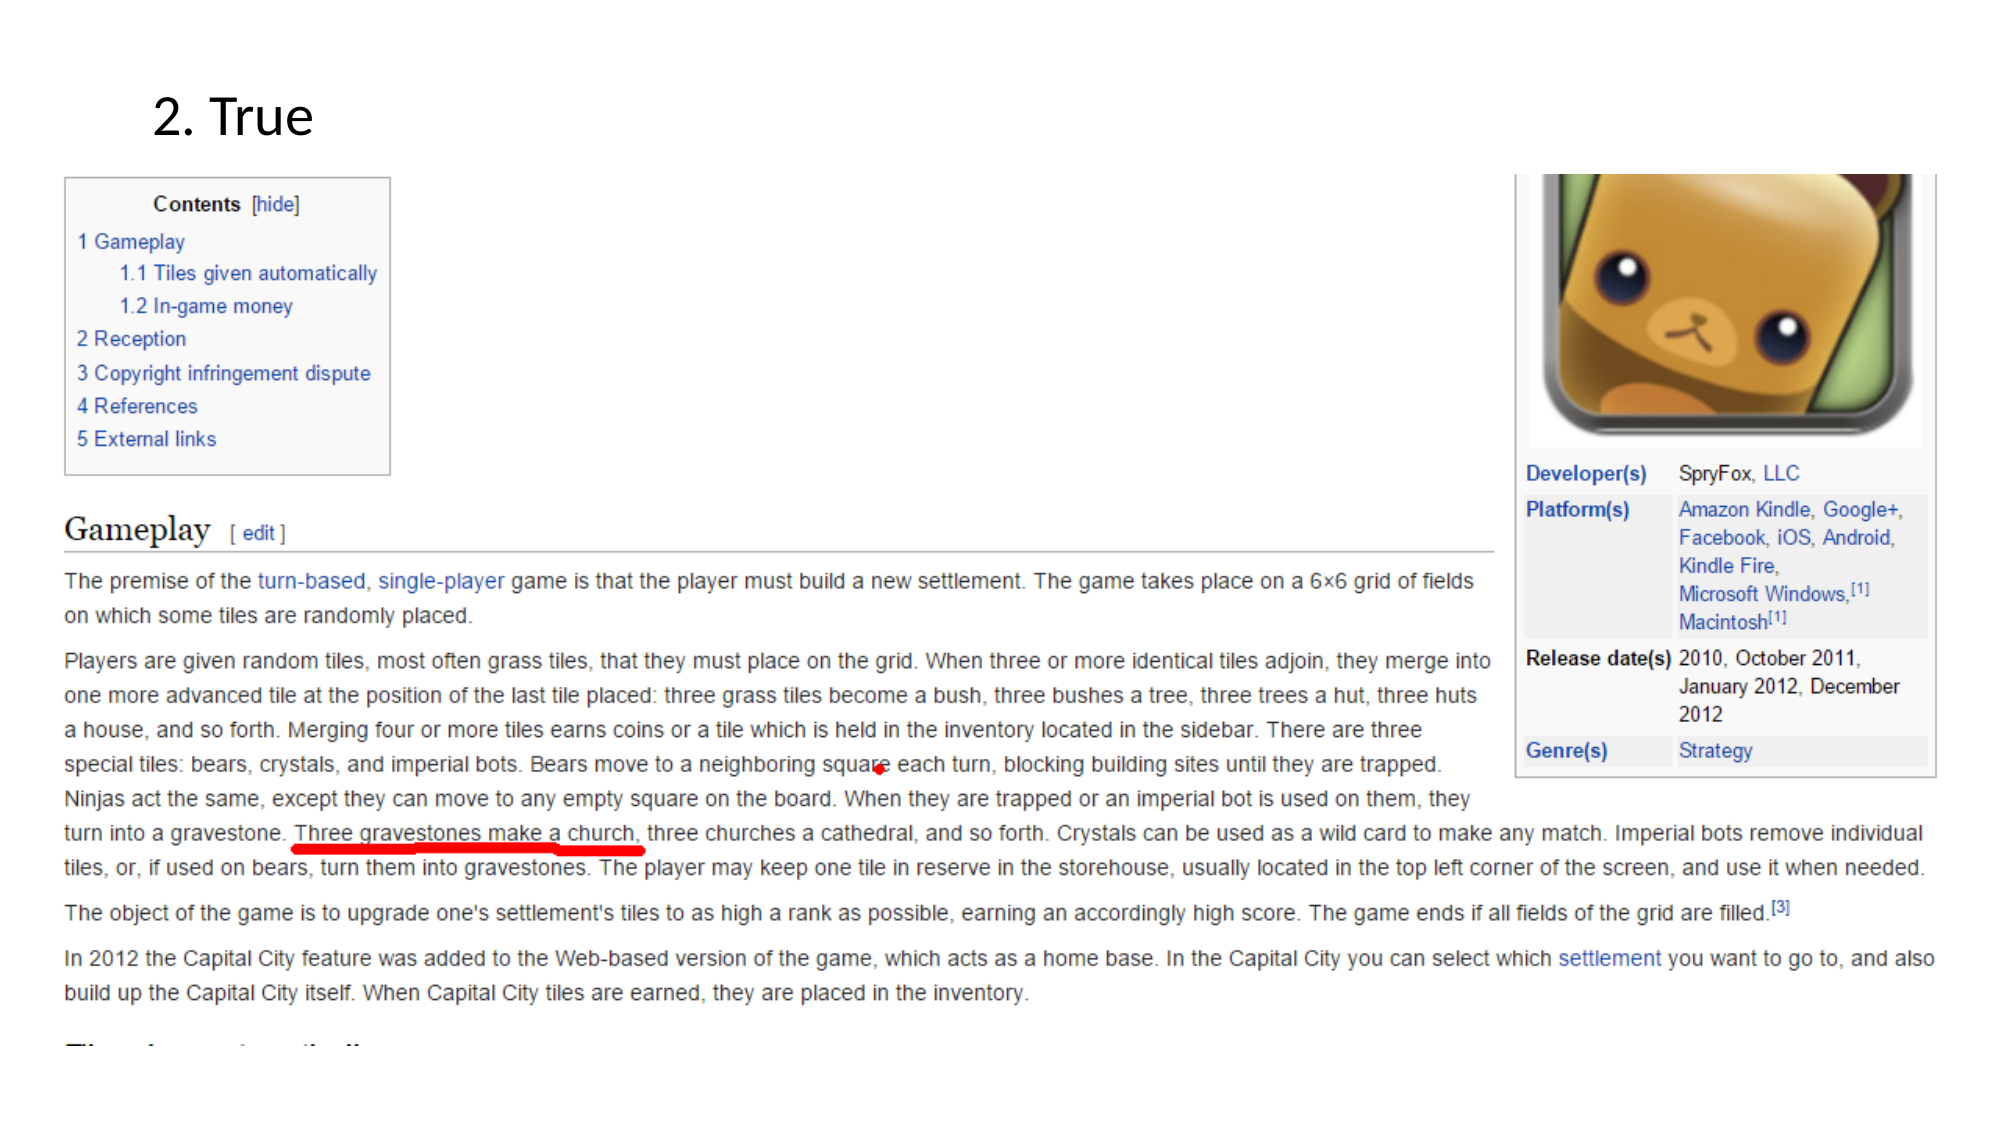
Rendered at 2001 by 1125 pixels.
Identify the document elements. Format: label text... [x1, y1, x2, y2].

list 2. True [137, 77, 1863, 174]
picture [41, 174, 1959, 1046]
